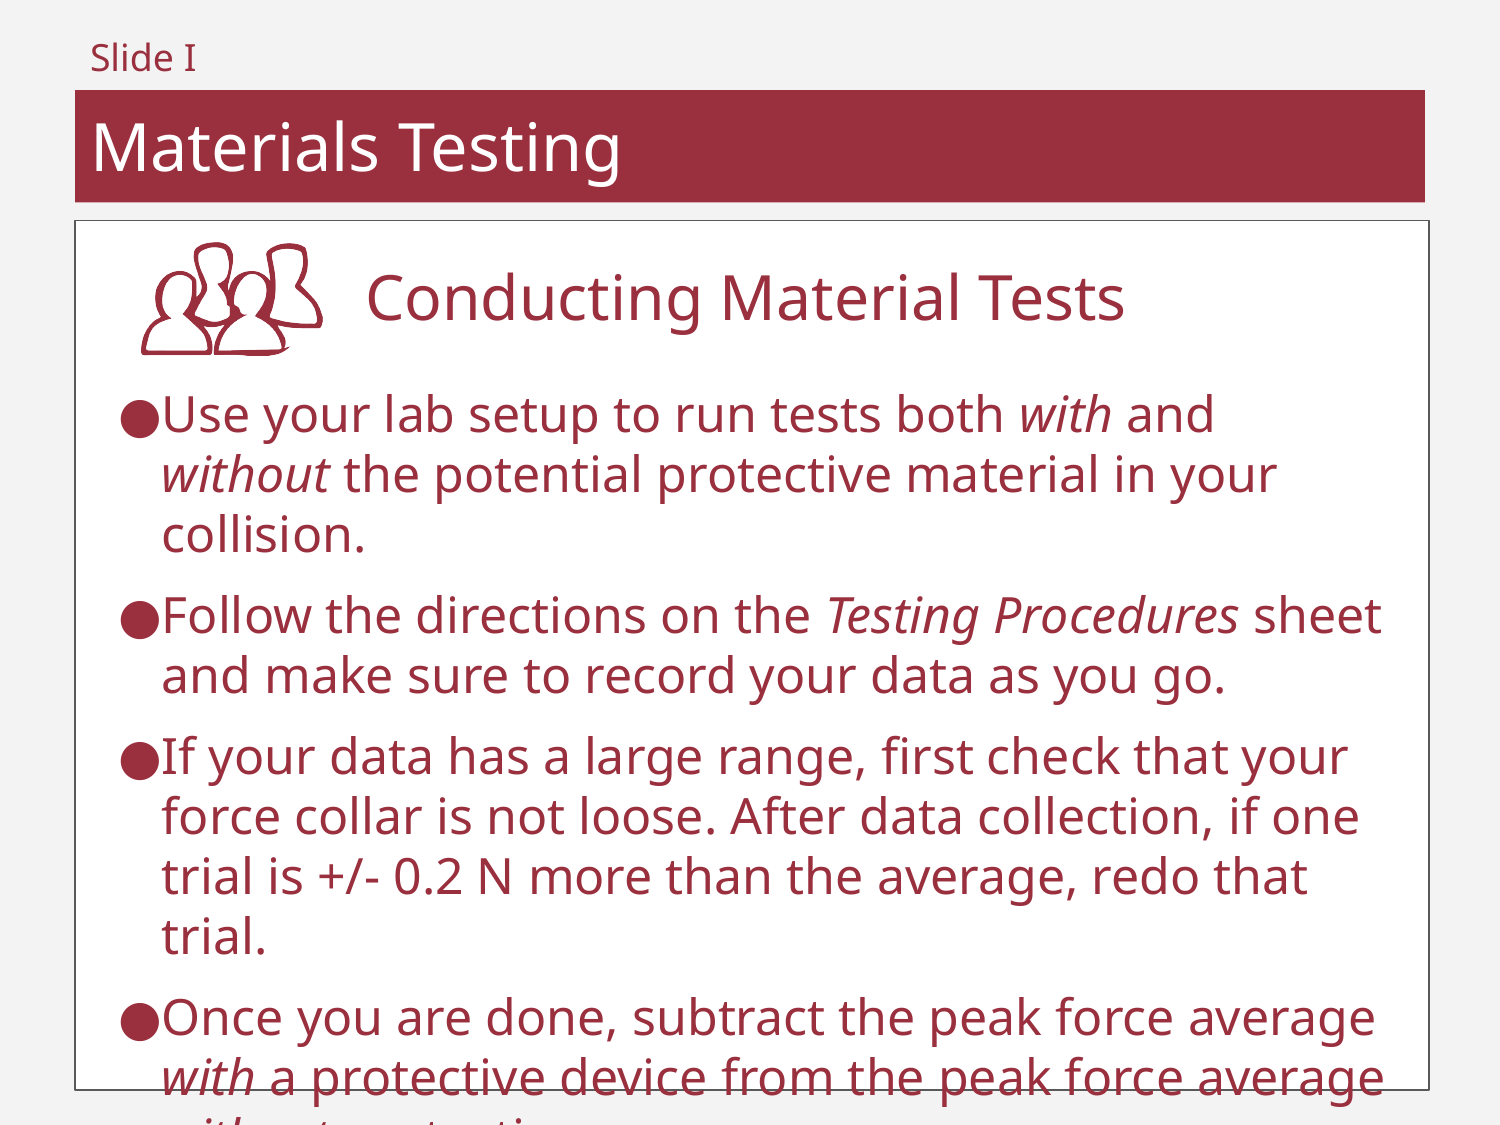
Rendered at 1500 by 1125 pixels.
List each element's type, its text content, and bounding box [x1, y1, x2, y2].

list Use your lab setup to run tests both with and without the potential protective material in your collision. Follow the directions on the Testing Procedures sheet and make sure to record your data as you go. If your data has a large range, first check that your force collar is not loose. After data collection, if one trial is +/- 0.2 N more than the average, redo that trial. Once you are done, subtract the peak force average with a protective device from the peak force average without protection. Record your results on the class chart. [99, 367, 1410, 975]
picture [141, 242, 323, 356]
subtitle Slide I [75, 12, 592, 90]
text_box [74, 220, 1429, 1090]
text_box Conducting Material Tests [350, 242, 1191, 368]
title Materials Testing [75, 90, 1425, 203]
